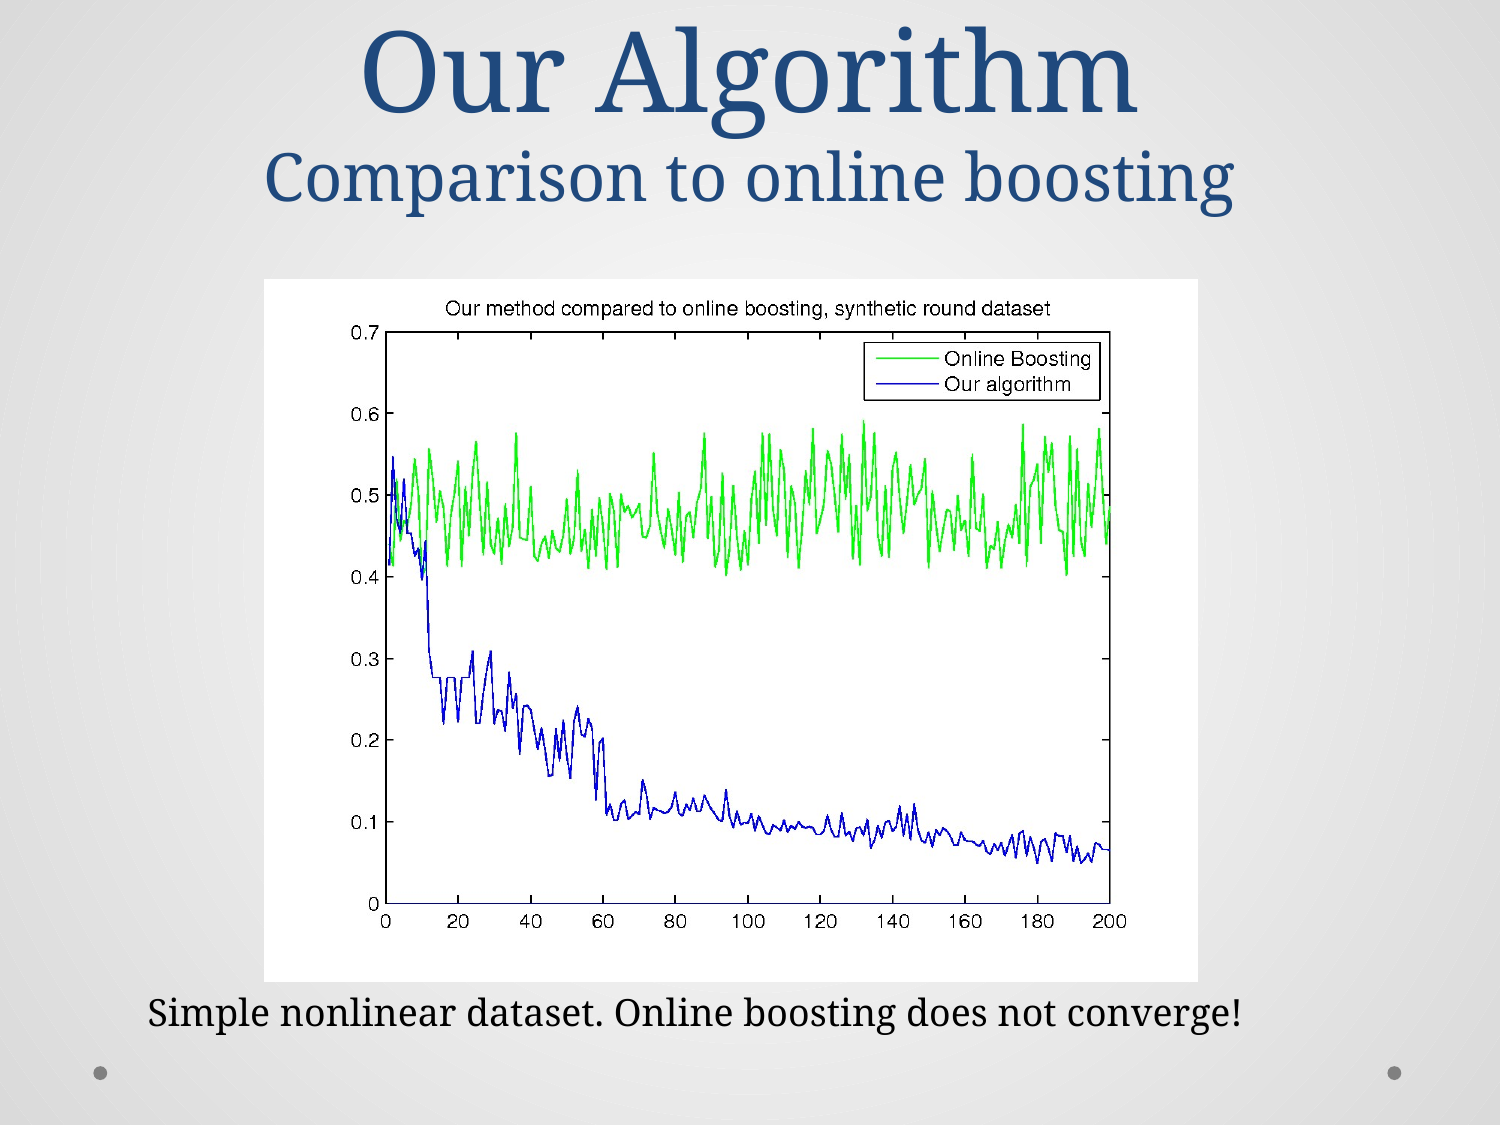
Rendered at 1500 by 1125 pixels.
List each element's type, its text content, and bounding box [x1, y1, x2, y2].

title Our Algorithm Comparison to online boosting [75, 6, 1425, 223]
picture [264, 278, 1199, 982]
text_box Simple nonlinear dataset. Online boosting does not converge! [132, 981, 1260, 1041]
